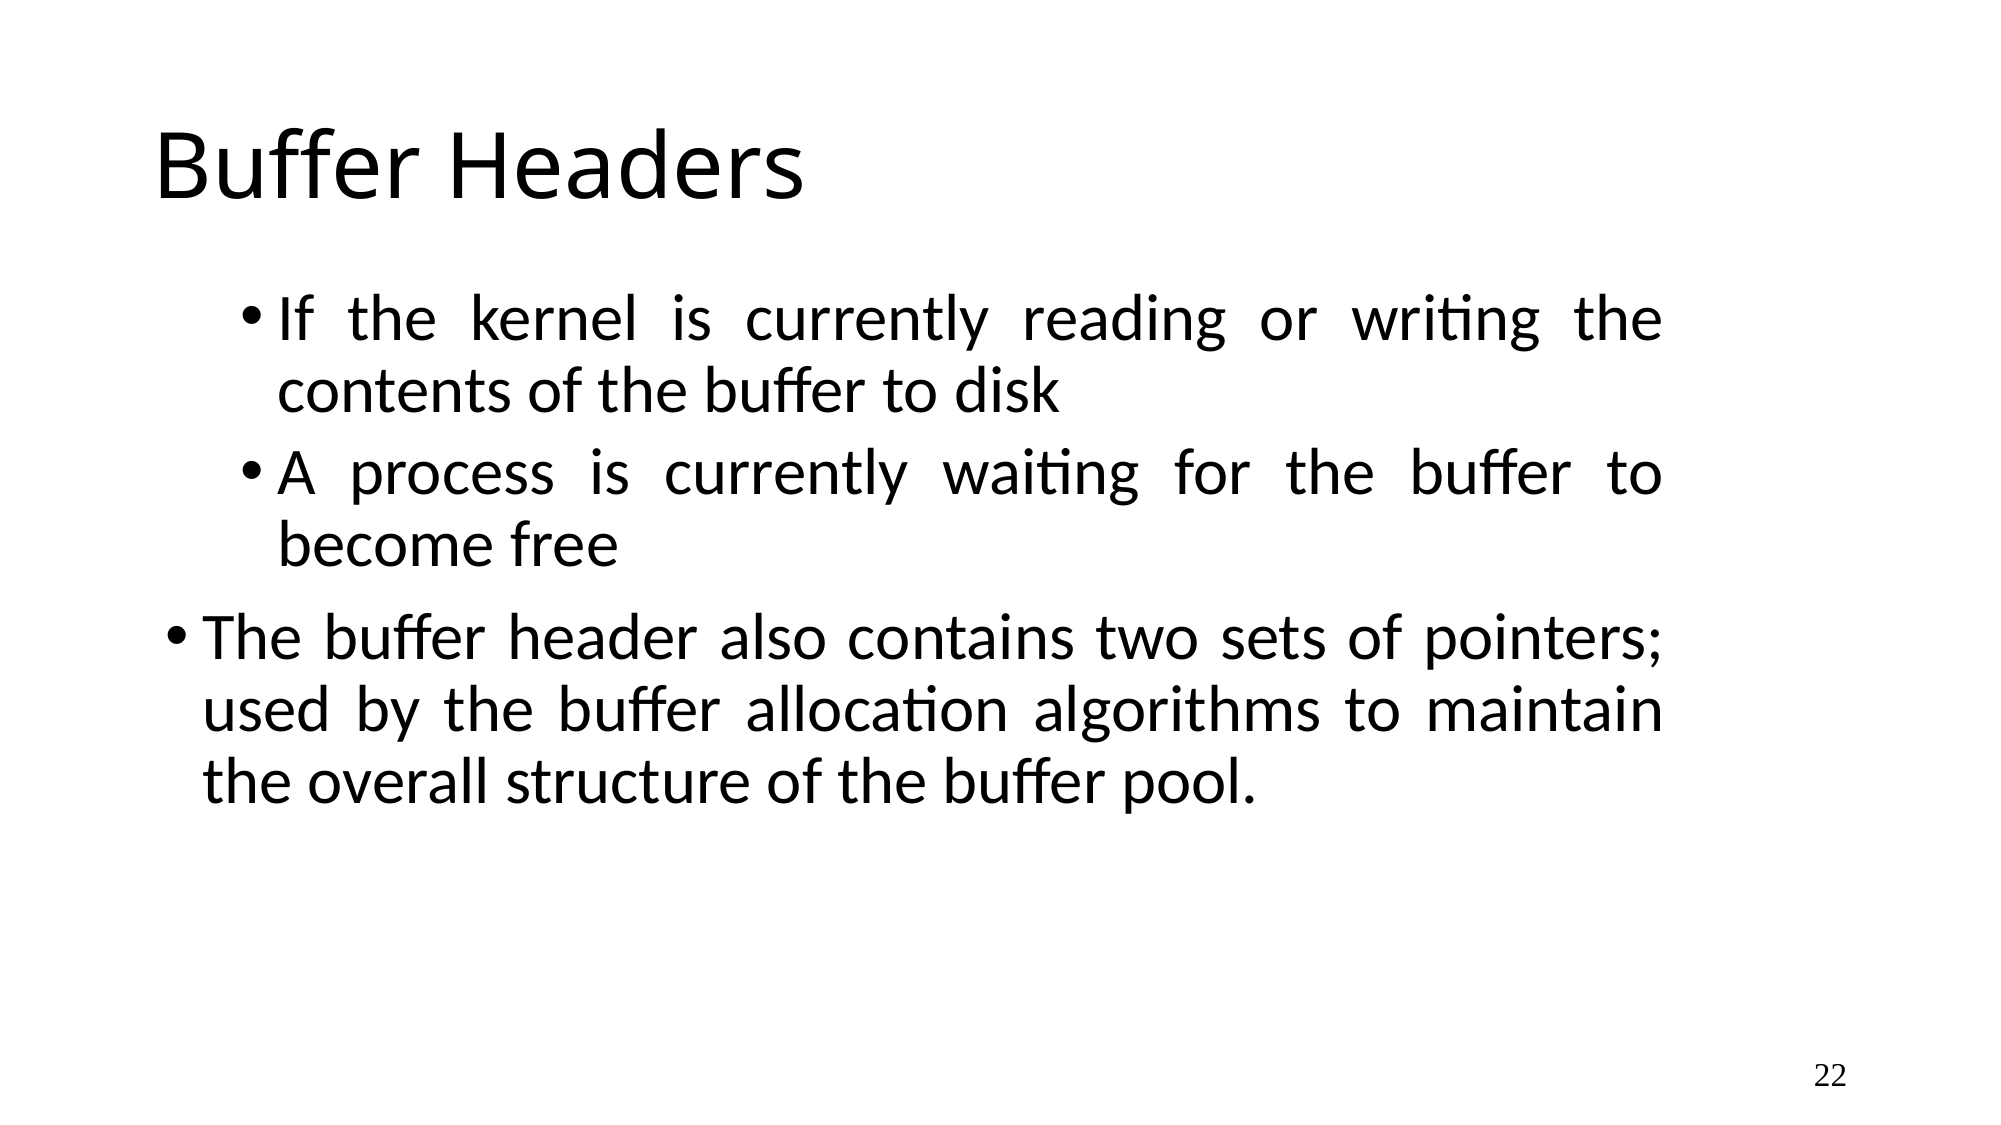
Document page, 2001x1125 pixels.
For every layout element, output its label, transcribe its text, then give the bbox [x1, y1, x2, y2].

list If the kernel is currently reading or writing the contents of the buffer to disk A process is currently waiting for the buffer to become free The buffer header also contains two sets of pointers; used by the buffer allocation algorithms to maintain the overall structure of the buffer pool. [150, 275, 1681, 950]
title Buffer Headers [137, 59, 1863, 278]
slide_number 22 [1412, 1042, 1863, 1103]
